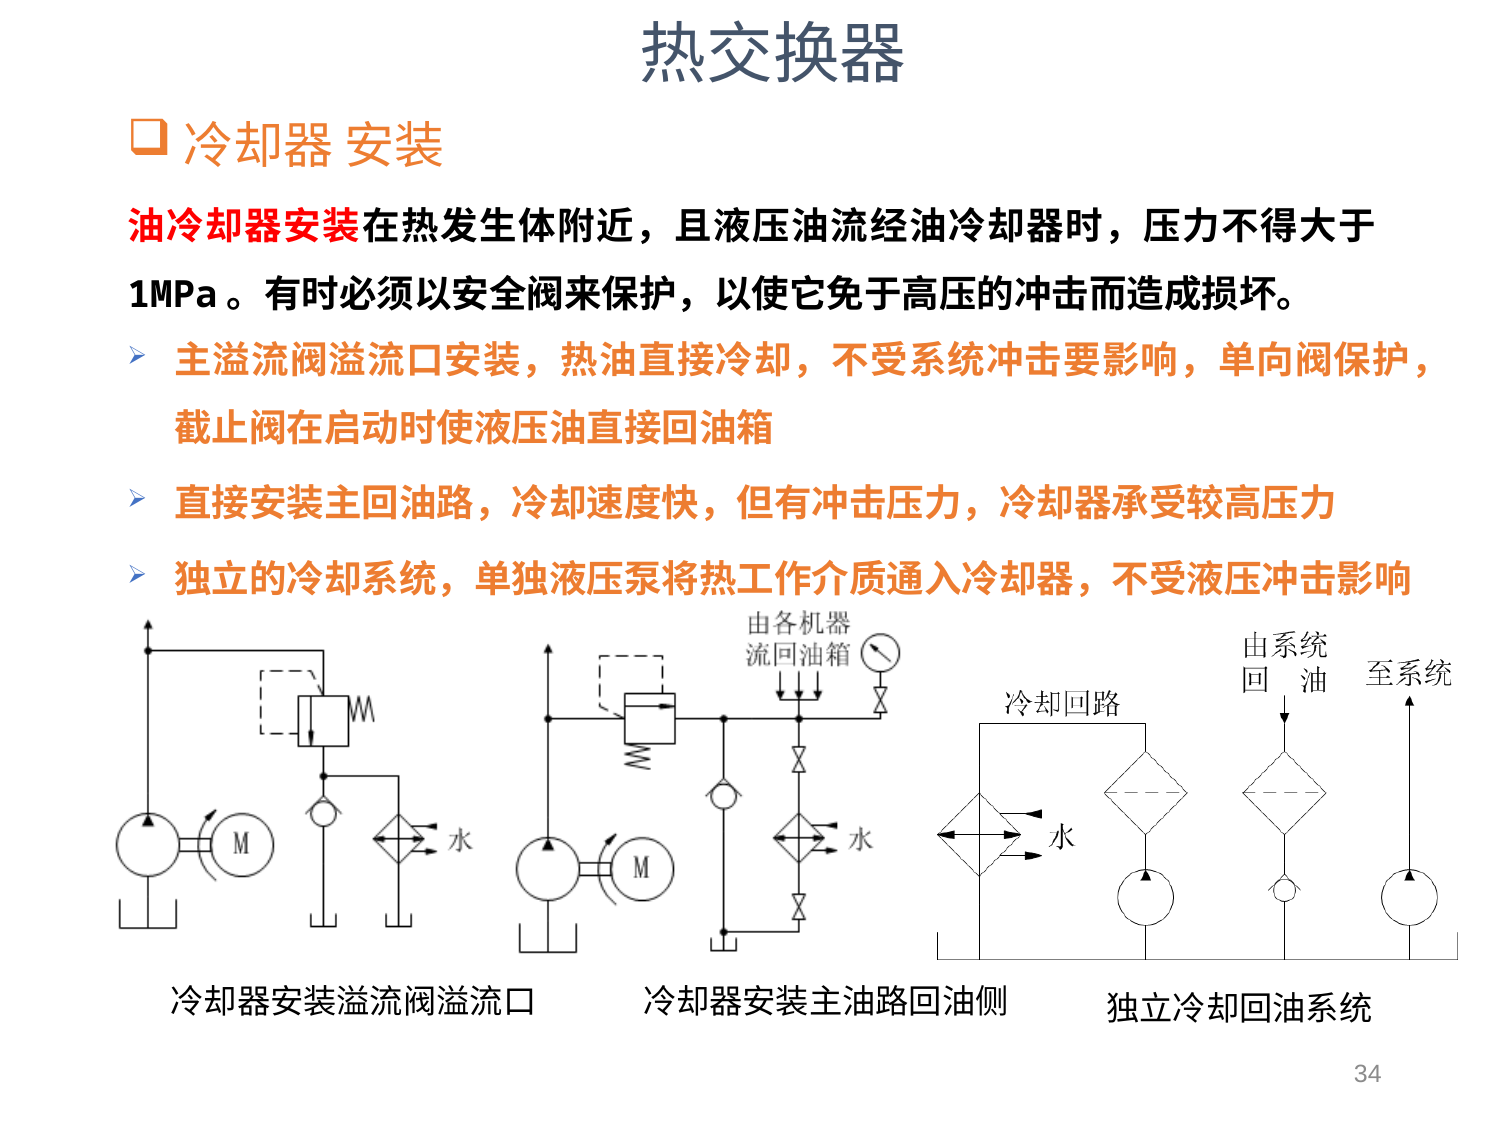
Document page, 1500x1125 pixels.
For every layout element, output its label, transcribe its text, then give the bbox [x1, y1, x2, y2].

picture [513, 610, 905, 958]
text_box 主溢流阀溢流口安装，热油直接冷却，不受系统冲击要影响，单向阀保护，截止阀在启动时使液压油直接回油箱 直接安装主回油路，冷却速度快，但有冲击压力，冷却器承受较高压力 独立的冷却系统，单独液压泵将热工作介质通入冷却器，不受液压冲击影响 [112, 306, 1464, 608]
text_box 独立冷却回油系统 [999, 979, 1480, 1035]
picture [113, 614, 478, 937]
picture [928, 625, 1464, 966]
text_box 热交换器 [242, 3, 1305, 105]
slide_number 34 [1059, 1042, 1397, 1103]
text_box 油冷却器安装在热发生体附近，且液压油流经油冷却器时，压力不得大于1MPa。有时必须以安全阀来保护，以使它免于高压的冲击而造成损坏。 [53, 172, 1400, 327]
text_box 冷却器安装主油路回油侧 [585, 972, 1067, 1028]
text_box 冷却器安装溢流阀溢流口 [101, 972, 585, 1028]
text_box 冷却器 安装 [112, 106, 940, 192]
